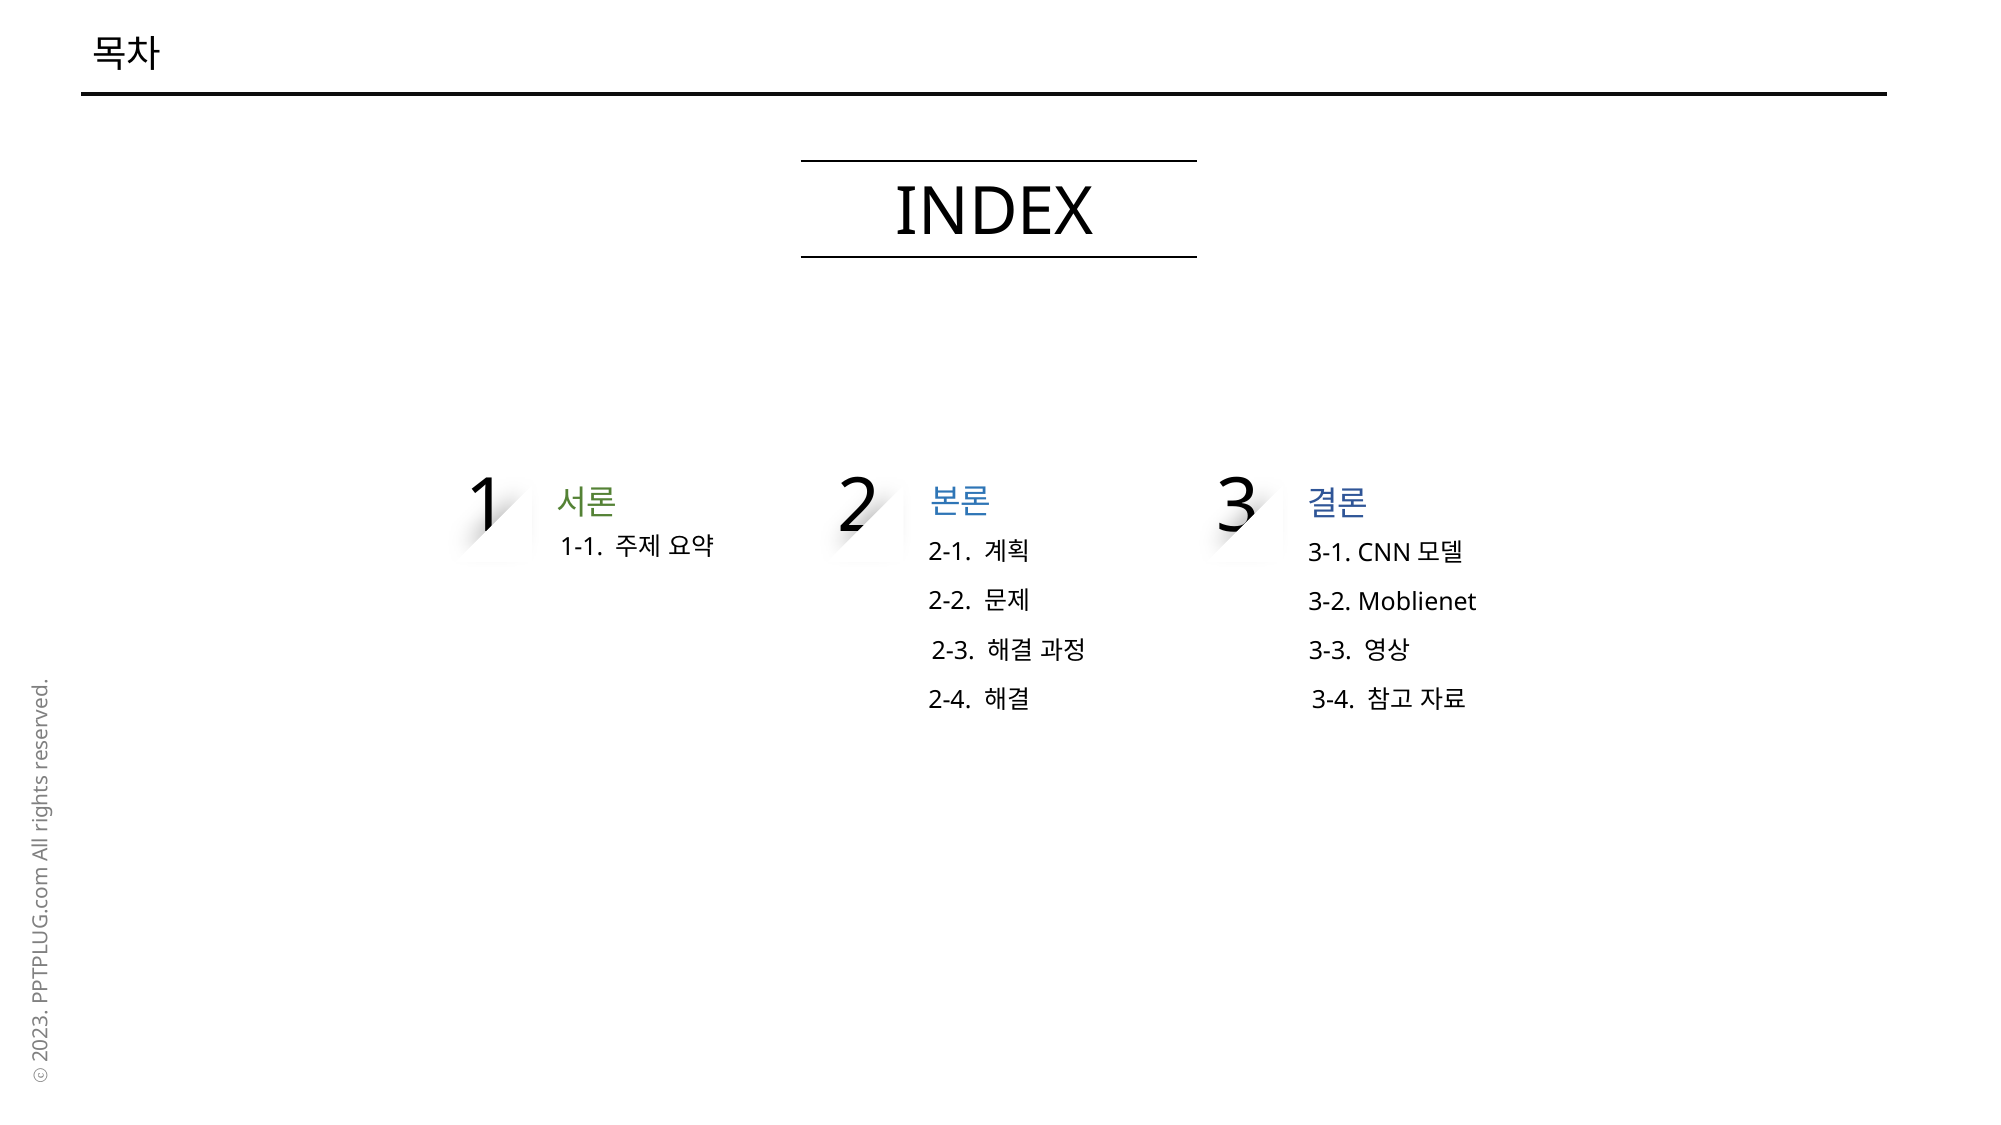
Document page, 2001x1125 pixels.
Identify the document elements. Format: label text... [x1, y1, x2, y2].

text_box INDEX [880, 162, 1109, 256]
text_box 3-4. 참고 자료 [1297, 676, 1489, 722]
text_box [1201, 449, 1501, 673]
text_box 목차 [77, 22, 1142, 83]
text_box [822, 449, 1106, 722]
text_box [450, 449, 734, 616]
